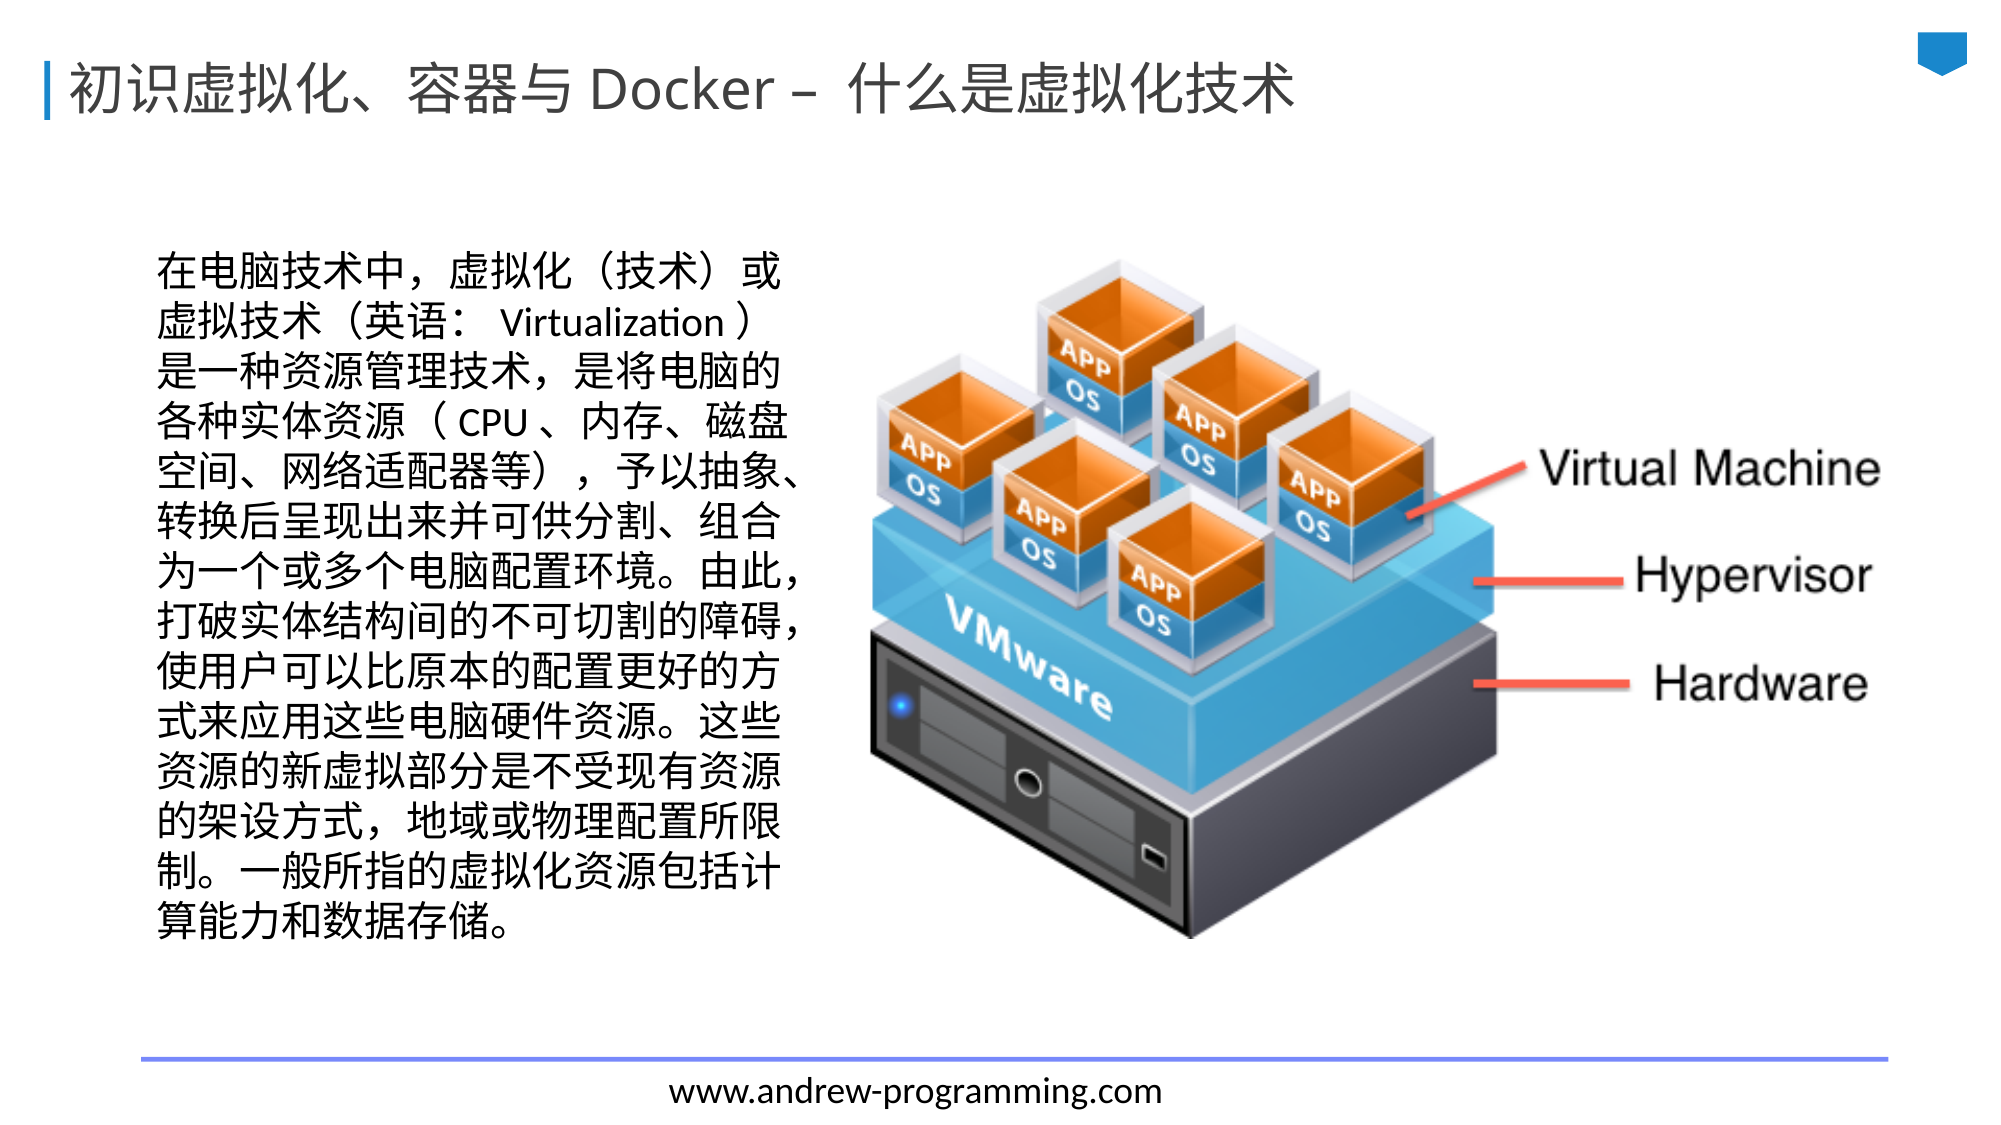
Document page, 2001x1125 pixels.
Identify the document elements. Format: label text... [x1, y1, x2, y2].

title 初识虚拟化、容器与Docker – 什么是虚拟化技术 [53, 44, 1779, 138]
text_box 在电脑技术中，虚拟化（技术）或虚拟技术（英语：Virtualization）是一种资源管理技术，是将电脑的各种实体资源（CPU、内存、磁盘空间、网络适配器等），予以抽象、转换后呈现出来并可供分割、组合为一个或多个电脑配置环境。由此，打破实体结构间的不可切割的障碍，使用户可以比原本的配置更好的方式来应用这些电脑硬件资源。这些资源的新虚拟部分是不受现有资源的架设方式，地域或物理配置所限制。一般所指的虚拟化资源包括计算能力和数据存储。 [141, 237, 832, 953]
picture [846, 258, 1889, 939]
text_box www.andrew-programming.com [654, 1059, 1179, 1119]
